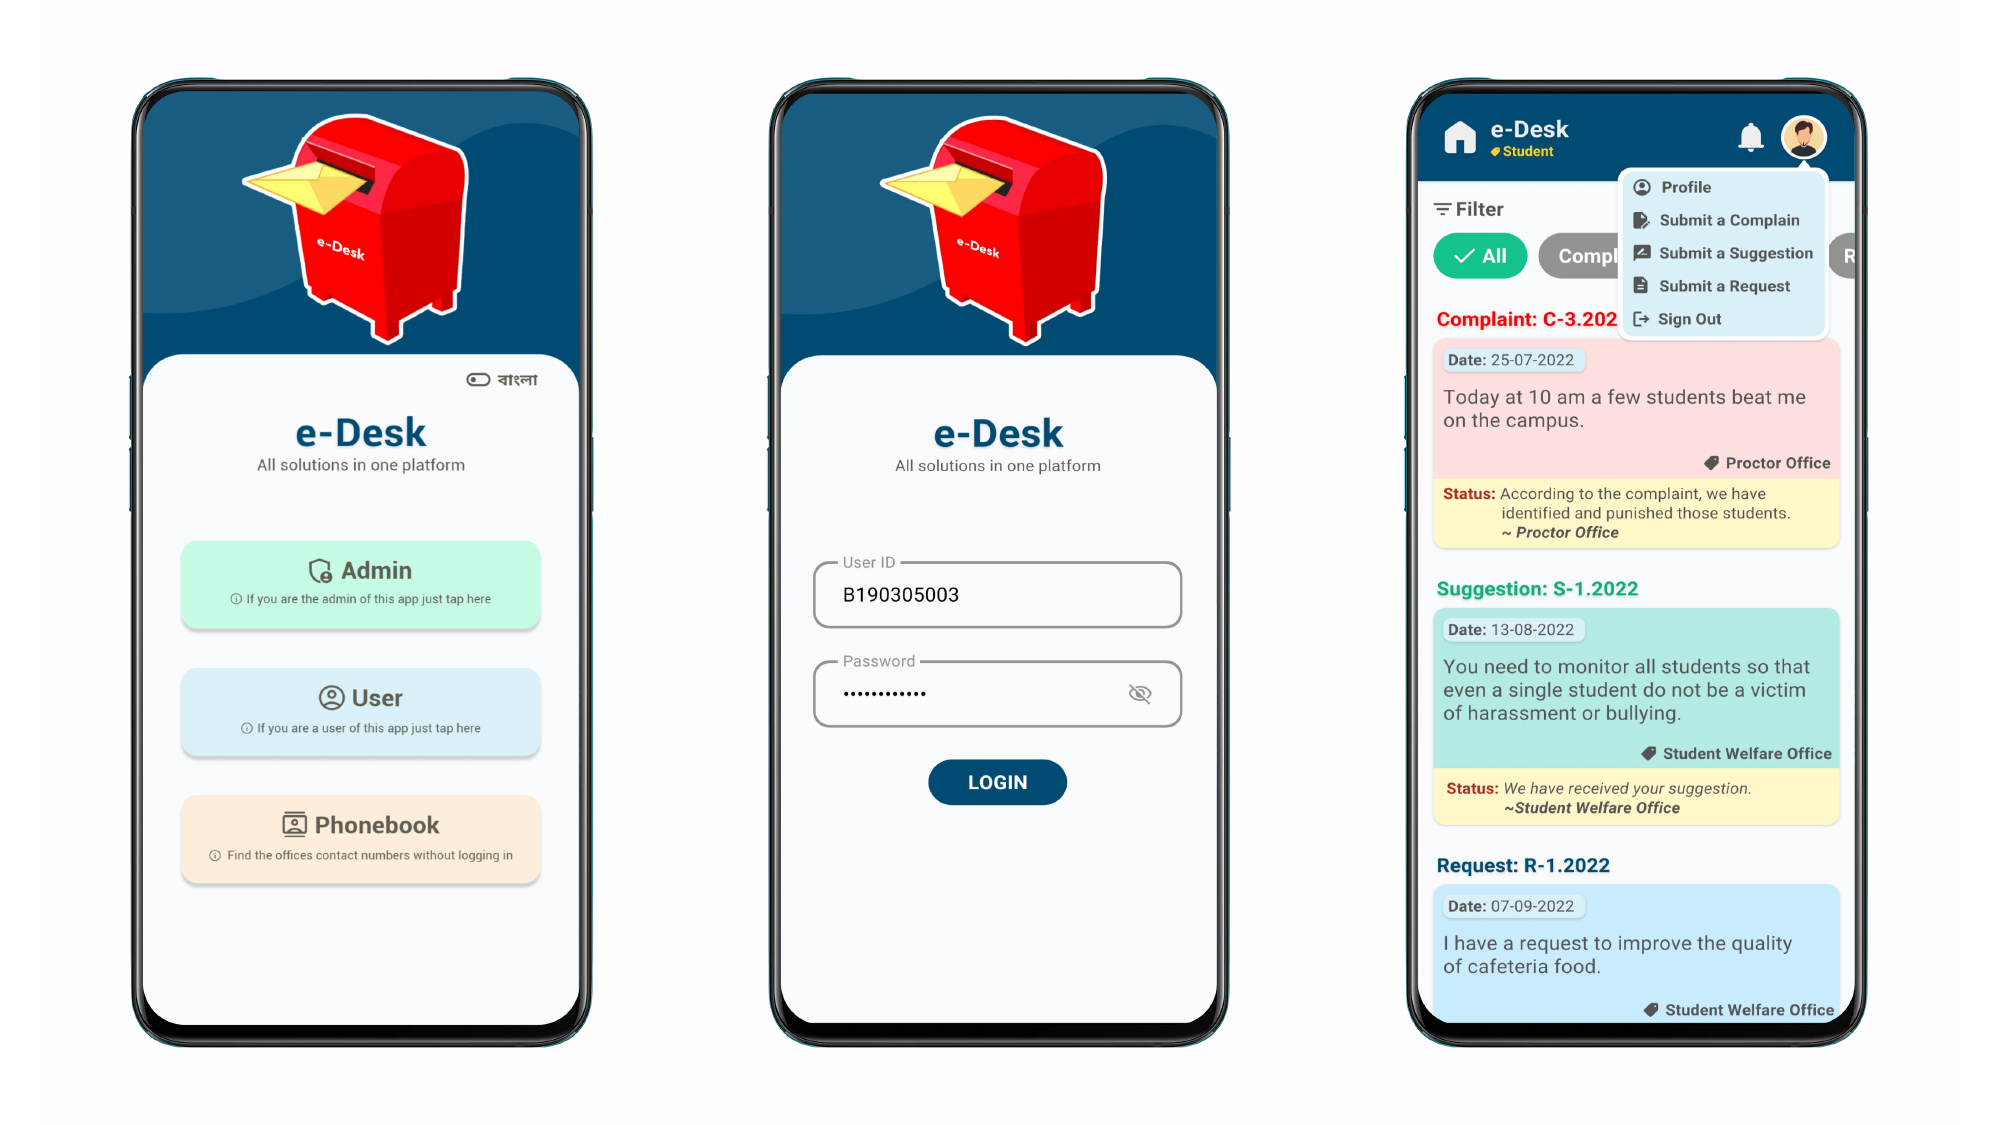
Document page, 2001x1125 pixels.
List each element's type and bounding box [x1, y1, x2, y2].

text_box [43, 0, 1957, 1125]
